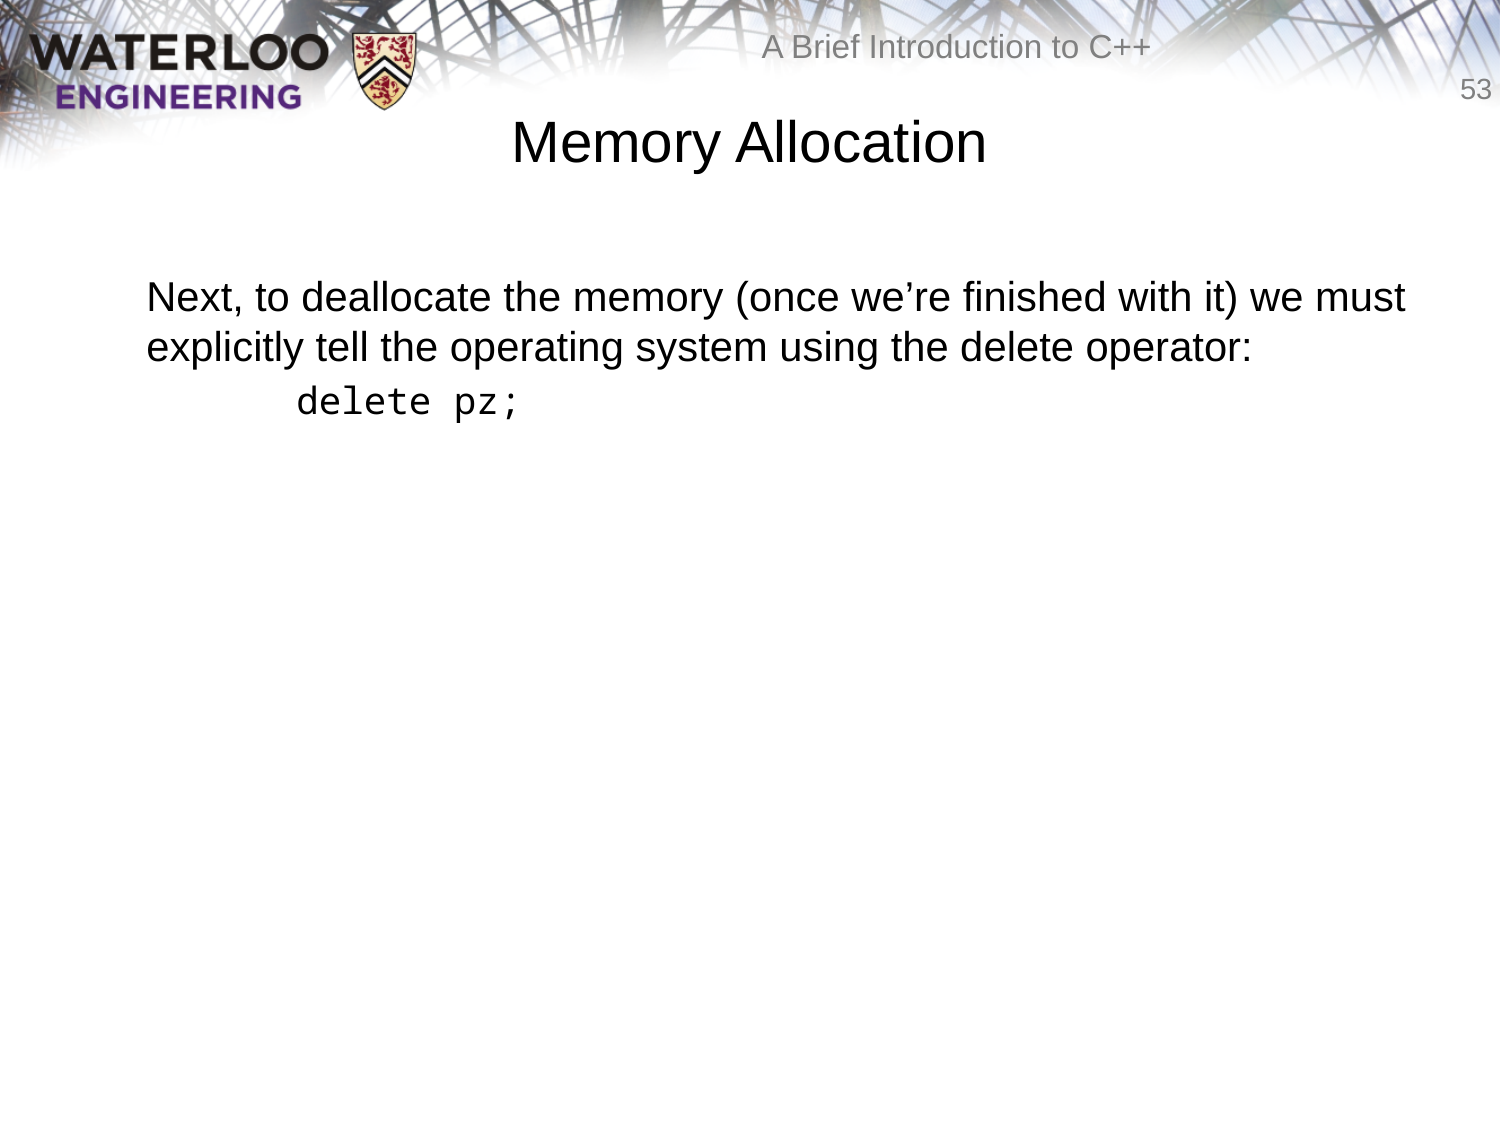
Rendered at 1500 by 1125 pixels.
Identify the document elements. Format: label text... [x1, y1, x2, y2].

picture [0, 0, 1500, 1125]
title Memory Allocation [74, 44, 1426, 233]
list Next, to deallocate the memory (once we’re finished with it) we must explicitly tell the operating system using the delete operator: delete pz; [74, 262, 1426, 1006]
